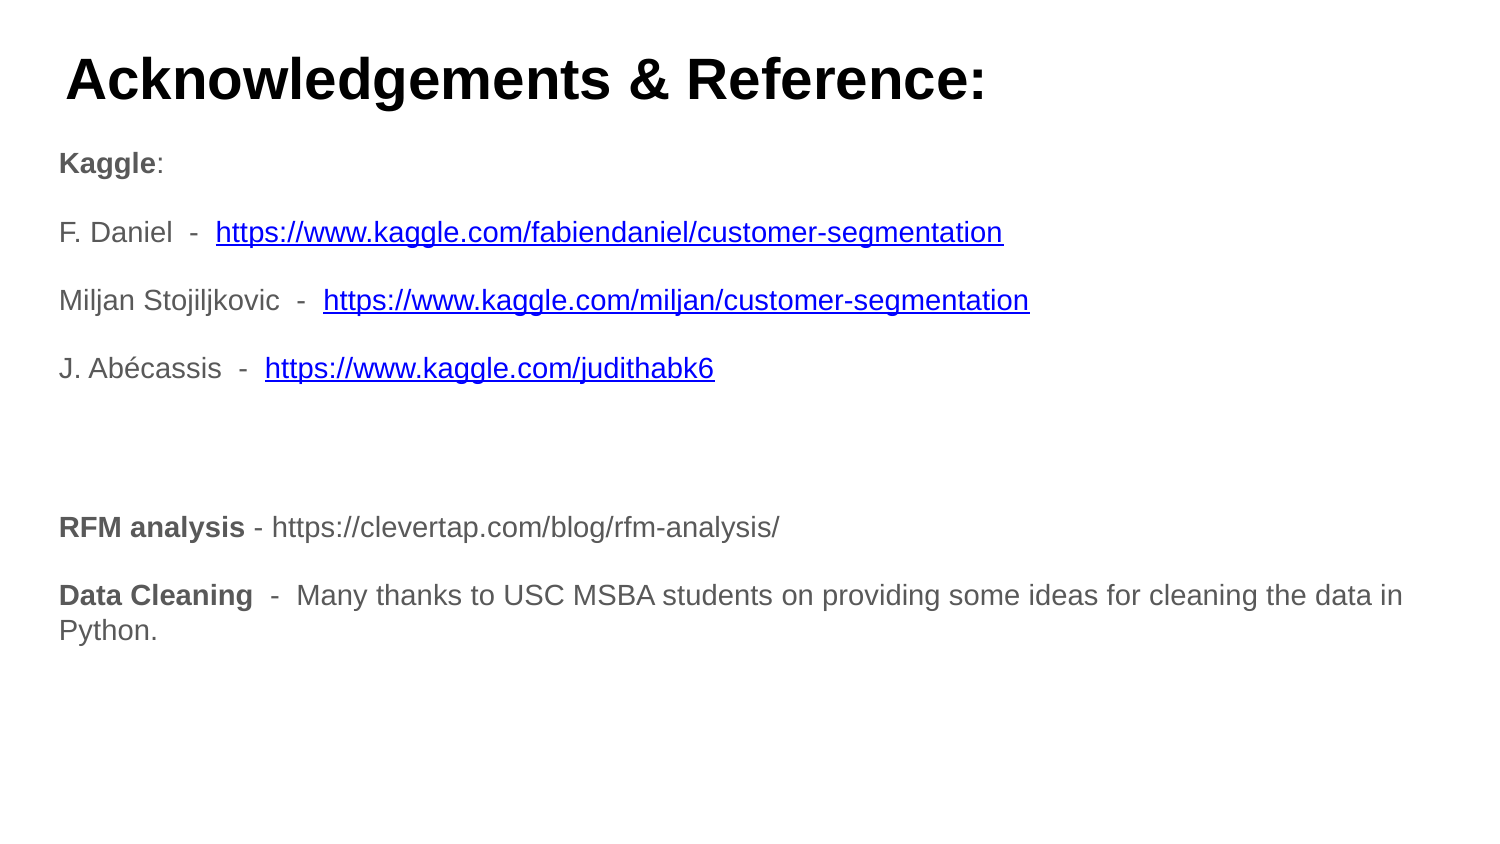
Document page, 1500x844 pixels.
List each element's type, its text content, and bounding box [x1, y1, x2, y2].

text_box Kaggle: F. Daniel - https://www.kaggle.com/fabiendaniel/customer-segmentation Miljan Stojiljkovic - https://www.kaggle.com/miljan/customer-segmentation J. Abécassis - https://www.kaggle.com/judithabk6 RFM analysis - https://clevertap.com/blog/rfm-analysis/ Data Cleaning - Many thanks to USC MSBA students on providing some ideas for cleaning the data in Python. [44, 137, 1470, 654]
text_box Acknowledgements & Reference: [50, 34, 1476, 119]
